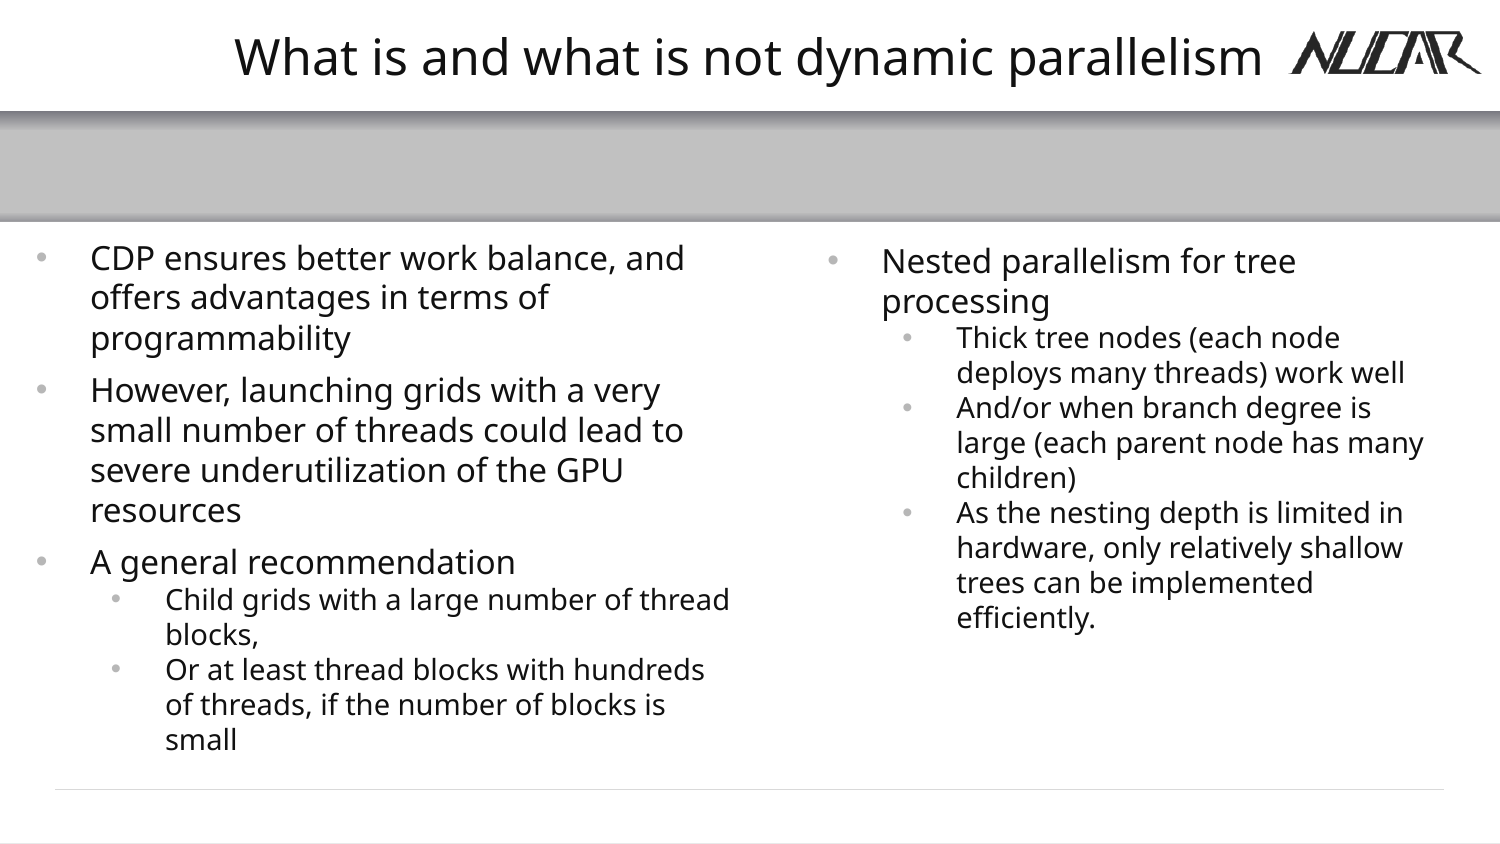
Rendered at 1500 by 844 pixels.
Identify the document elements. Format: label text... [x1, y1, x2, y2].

title What is and what is not dynamic parallelism [97, 0, 1403, 111]
list Nested parallelism for tree processing Thick tree nodes (each node deploys many threads) work well And/or when branch degree is large (each parent node has many children) As the nesting depth is limited in hardware, only relatively shallow trees can be implemented efficiently. [791, 225, 1440, 761]
list CDP ensures better work balance, and offers advantages in terms of programmability However, launching grids with a very small number of threads could lead to severe underutilization of the GPU resources A general recommendation Child grids with a large number of thread blocks, Or at least thread blocks with hundreds of threads, if the number of blocks is small [0, 221, 750, 735]
